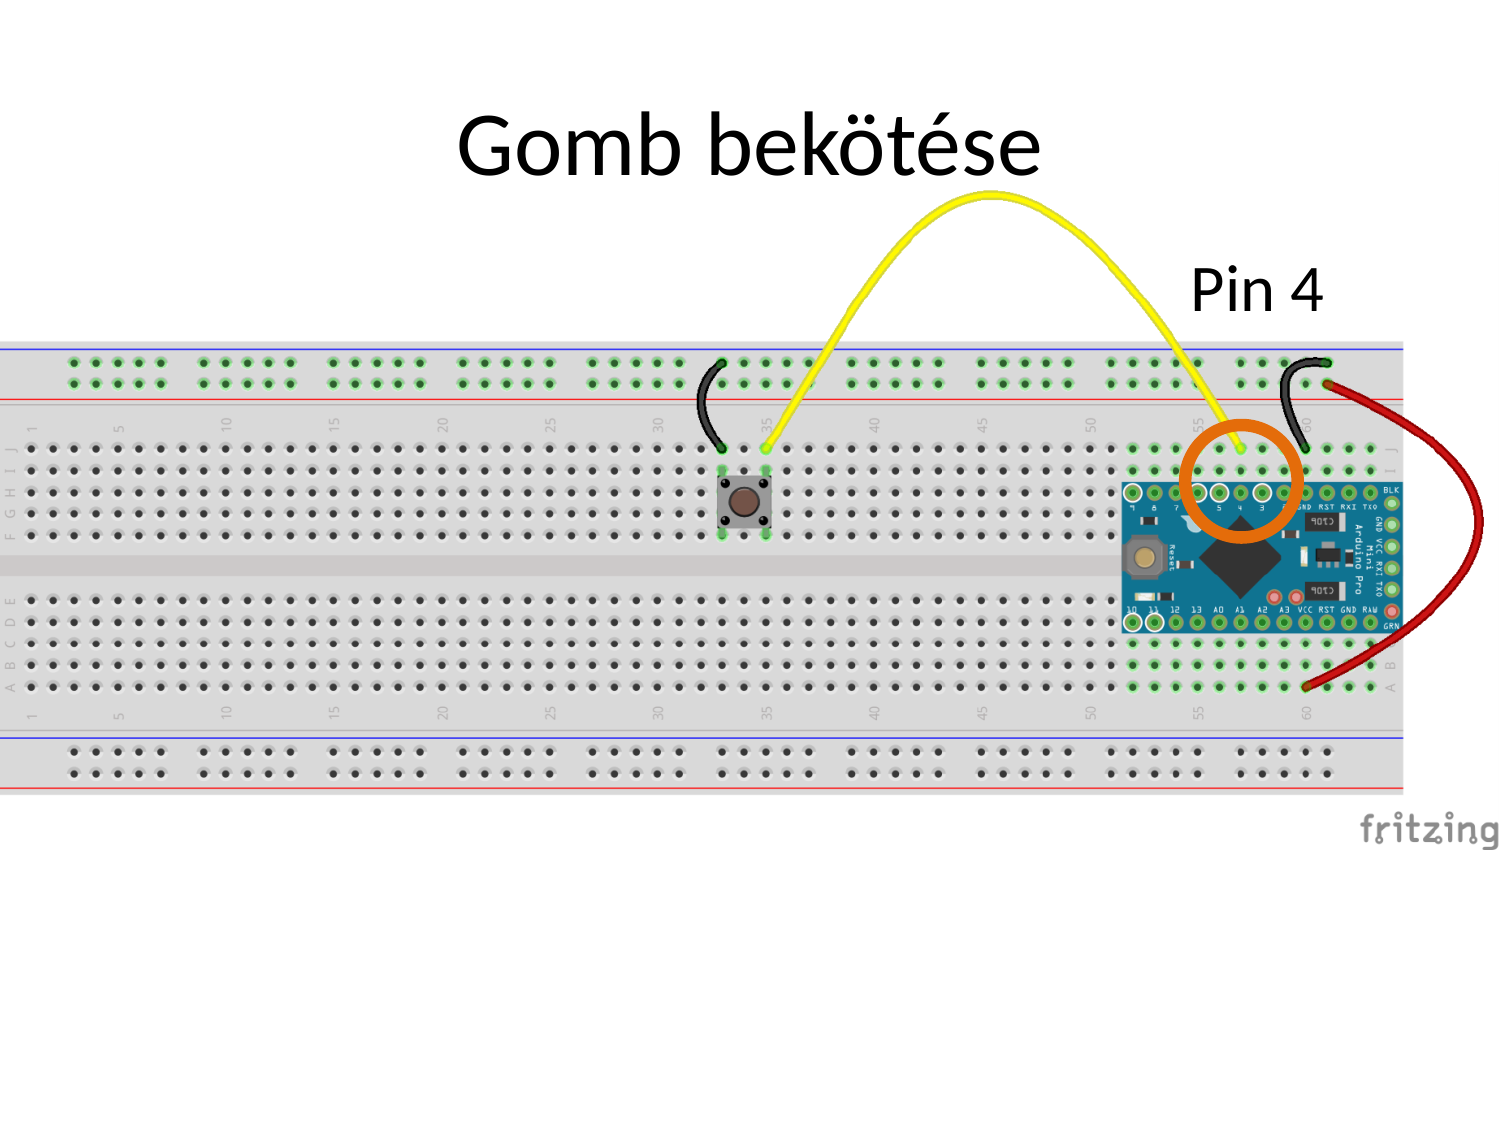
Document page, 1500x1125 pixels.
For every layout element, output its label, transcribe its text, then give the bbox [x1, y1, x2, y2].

title Gomb bekötése [75, 45, 1425, 159]
picture [0, 161, 1500, 851]
